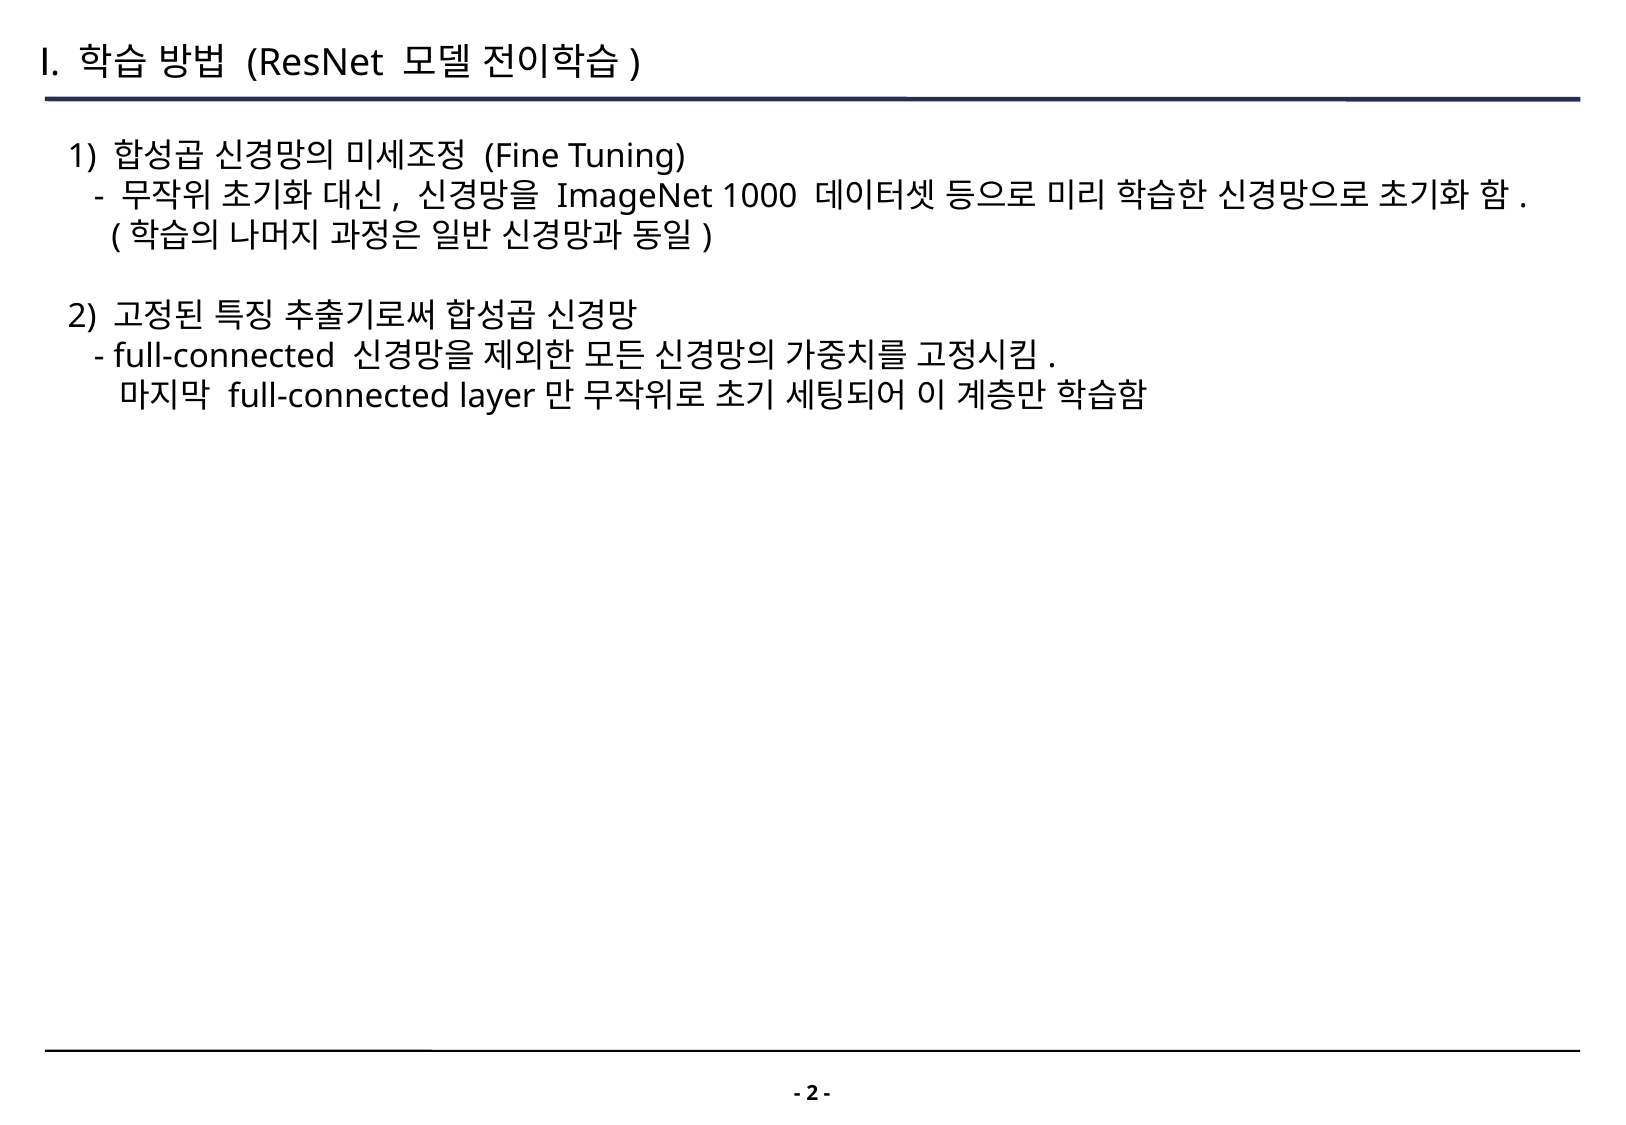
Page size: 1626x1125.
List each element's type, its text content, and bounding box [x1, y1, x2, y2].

text_box 1) 합성곱 신경망의 미세조정 (Fine Tuning) - 무작위 초기화 대신, 신경망을 ImageNet 1000 데이터셋 등으로 미리 학습한 신경망으로 초기화 함. (학습의 나머지 과정은 일반 신경망과 동일) 2) 고정된 특징 추출기로써 합성곱 신경망 - full-connected 신경망을 제외한 모든 신경망의 가중치를 고정시킴. 마지막 full-connected layer만 무작위로 초기 세팅되어 이 계층만 학습함 [52, 103, 1569, 445]
text_box Ⅰ. 학습 방법 (ResNet 모델 전이학습) [24, 31, 848, 91]
